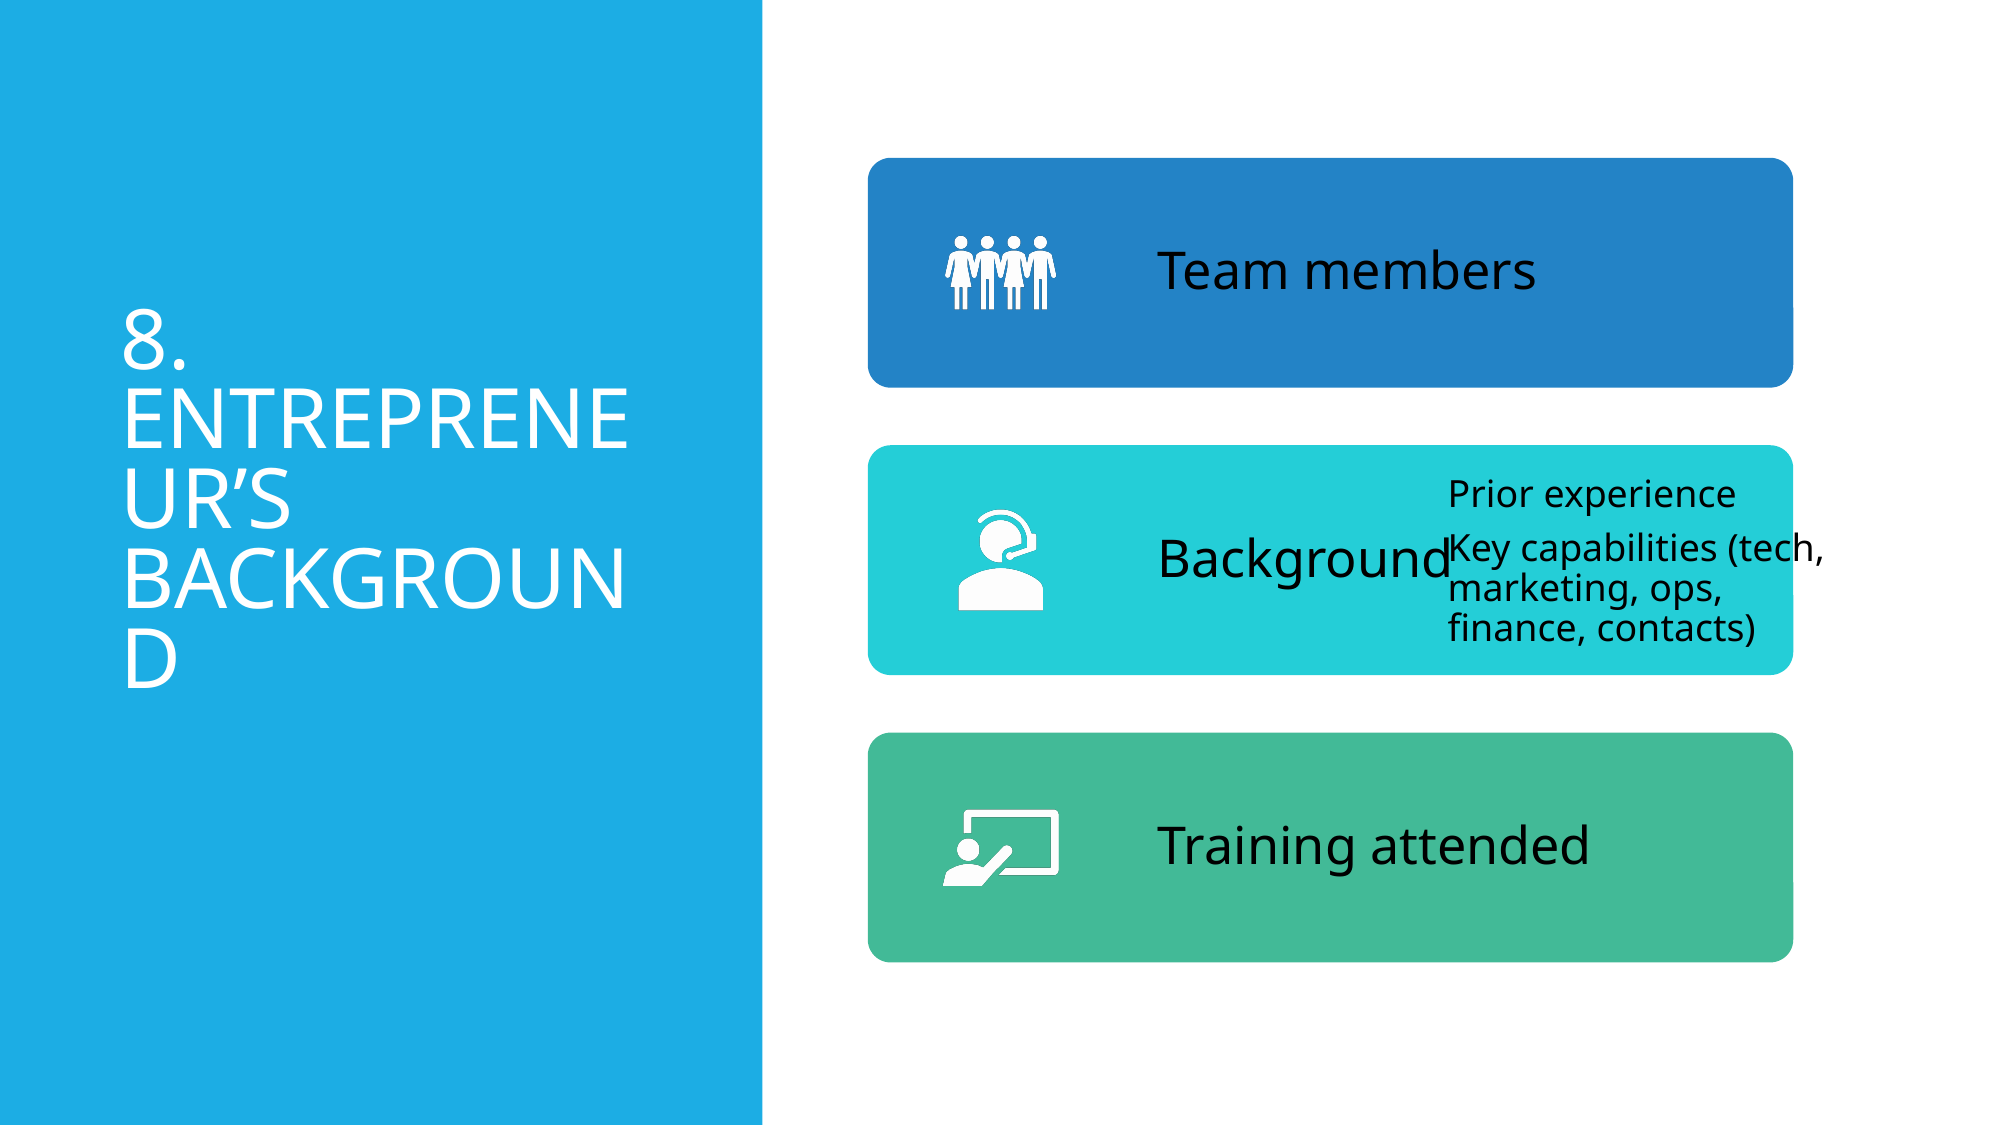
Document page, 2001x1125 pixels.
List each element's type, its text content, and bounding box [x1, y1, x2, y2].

title 8. ENTREPRENEUR’S BACKGROUND [105, 105, 666, 1020]
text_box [867, 157, 1874, 963]
text_box [0, 0, 763, 1125]
